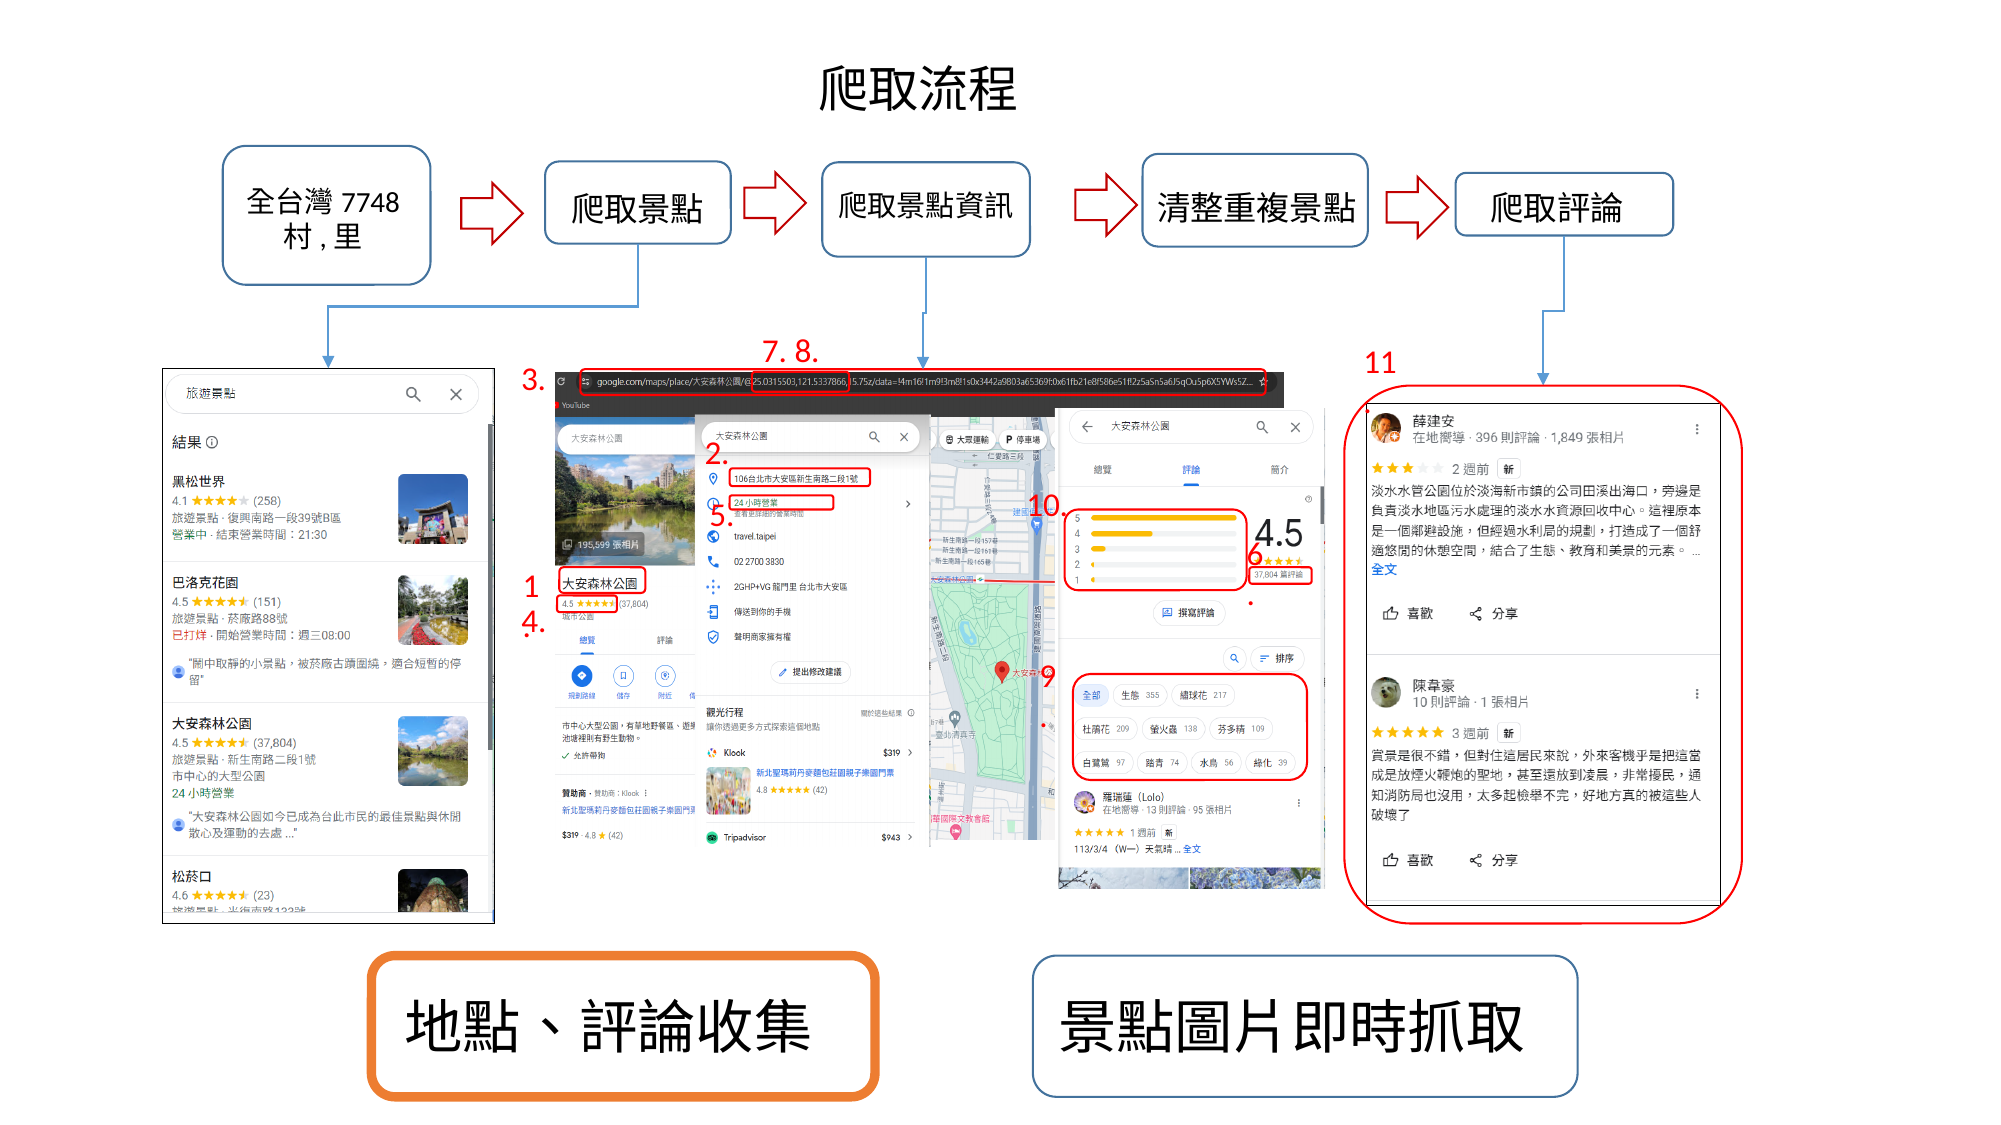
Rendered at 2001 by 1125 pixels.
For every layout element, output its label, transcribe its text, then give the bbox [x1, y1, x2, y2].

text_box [371, 955, 1578, 1097]
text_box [868, 311, 981, 315]
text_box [1344, 332, 1742, 924]
picture [162, 368, 495, 924]
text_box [221, 145, 1674, 285]
text_box 爬取流程 [803, 49, 1047, 125]
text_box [506, 322, 1326, 889]
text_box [420, 151, 546, 461]
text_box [1478, 299, 1629, 322]
